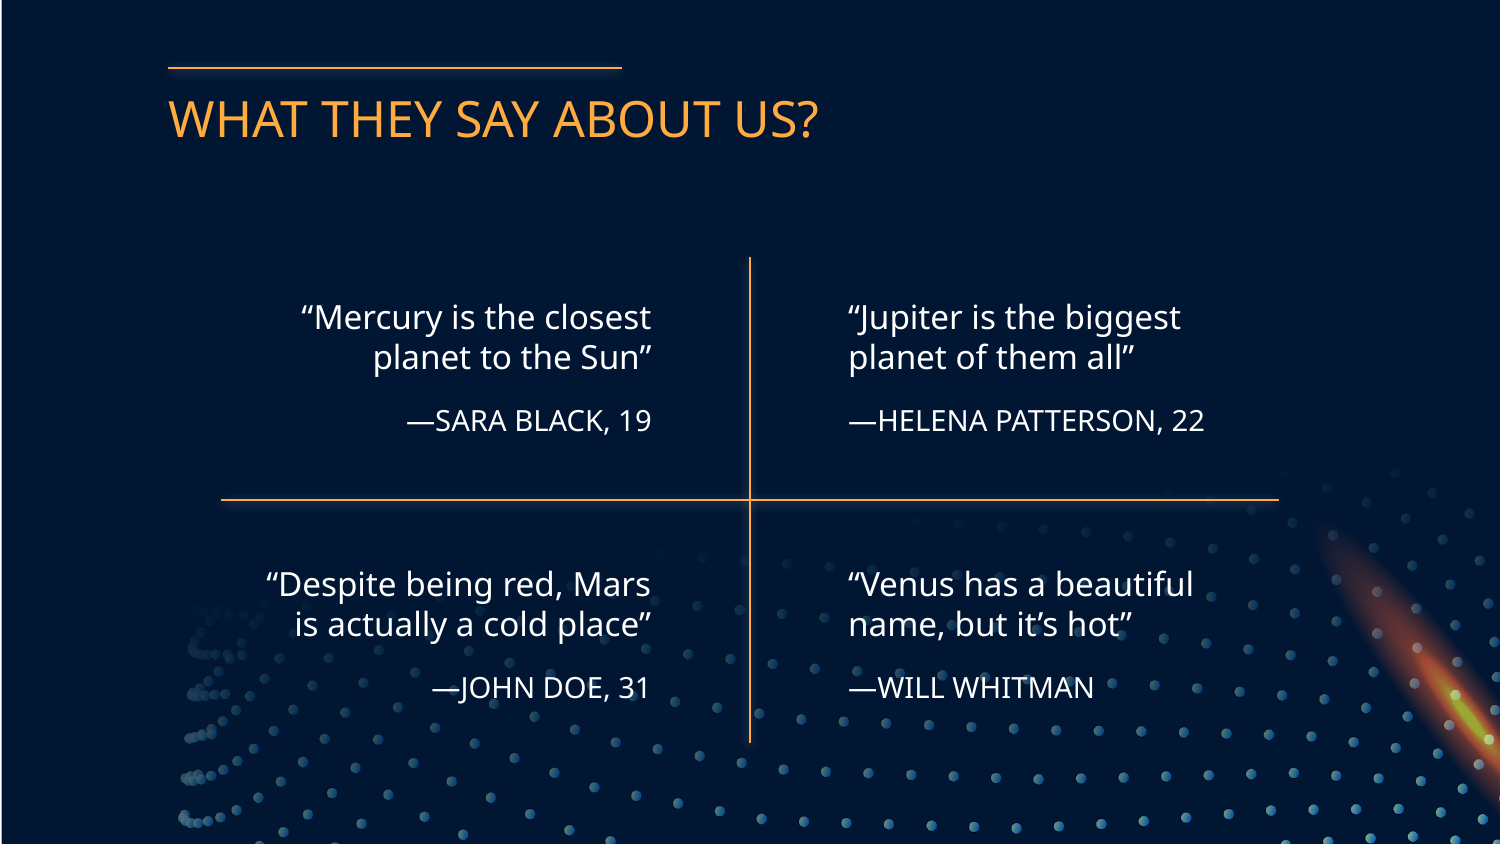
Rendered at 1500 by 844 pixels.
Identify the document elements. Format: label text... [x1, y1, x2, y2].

picture [0, 0, 1500, 844]
title —HELENA PATTERSON, 22 [833, 387, 1281, 449]
subtitle “Despite being red, Mars is actually a cold place” [219, 548, 667, 648]
title WHAT THEY SAY ABOUT US? [153, 72, 982, 228]
subtitle “Venus has a beautiful name, but it’s hot” [833, 548, 1281, 648]
subtitle “Mercury is the closest planet to the Sun” [219, 280, 667, 381]
subtitle “Jupiter is the biggest planet of them all” [833, 280, 1281, 381]
title —SARA BLACK, 19 [219, 387, 667, 449]
title —JOHN DOE, 31 [219, 654, 667, 716]
title —WILL WHITMAN [833, 654, 1281, 716]
